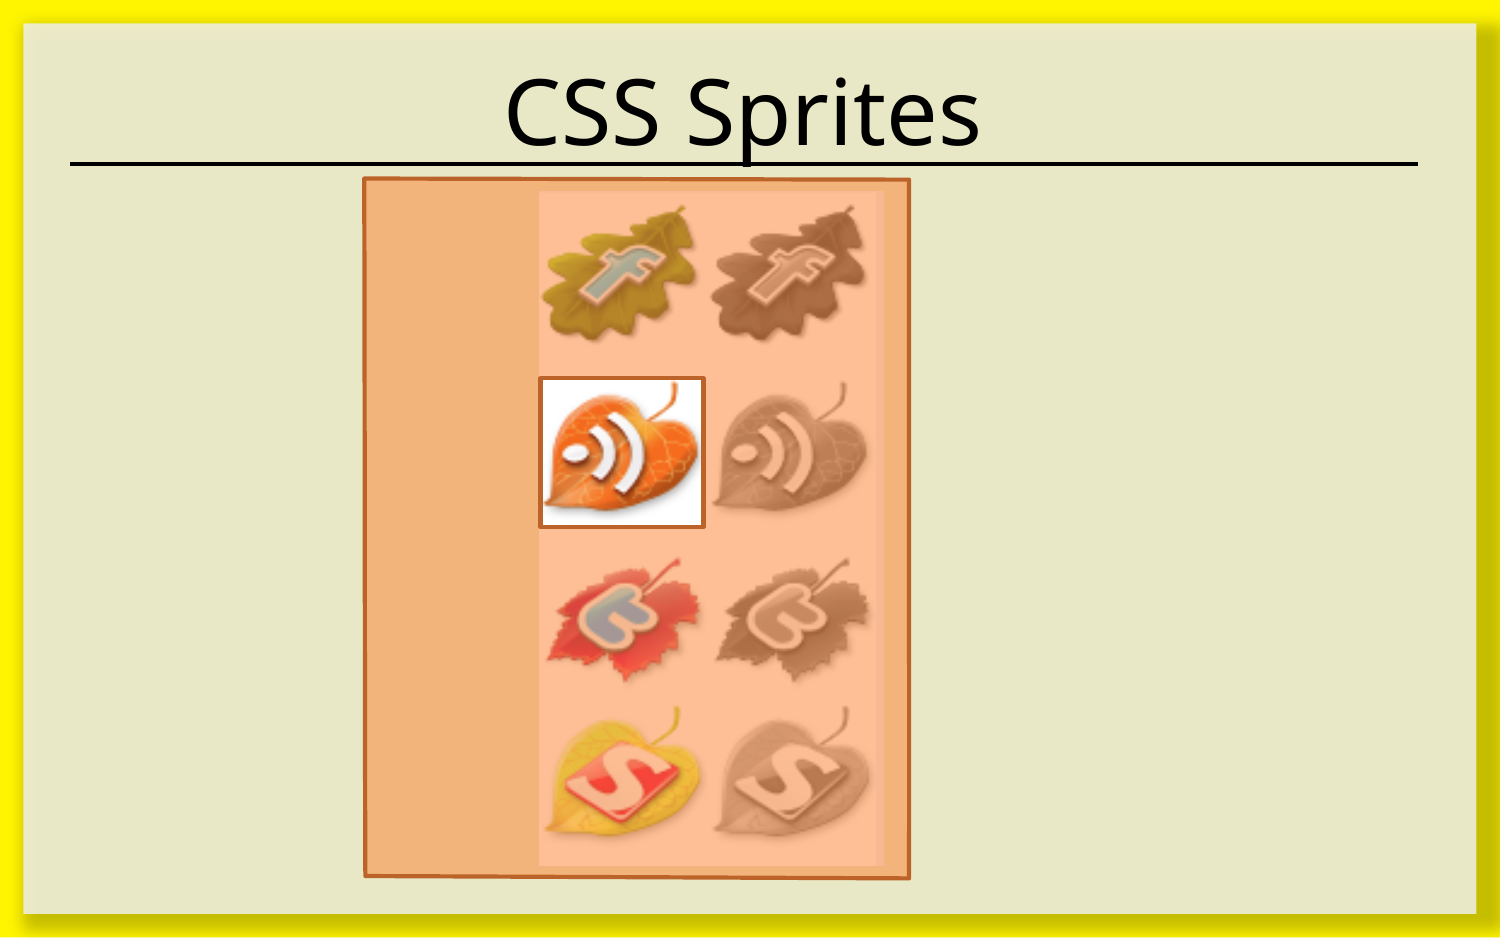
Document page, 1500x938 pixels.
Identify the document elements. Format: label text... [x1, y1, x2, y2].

title CSS Sprites [105, 46, 1381, 174]
picture [539, 191, 884, 867]
text_box [362, 176, 912, 881]
